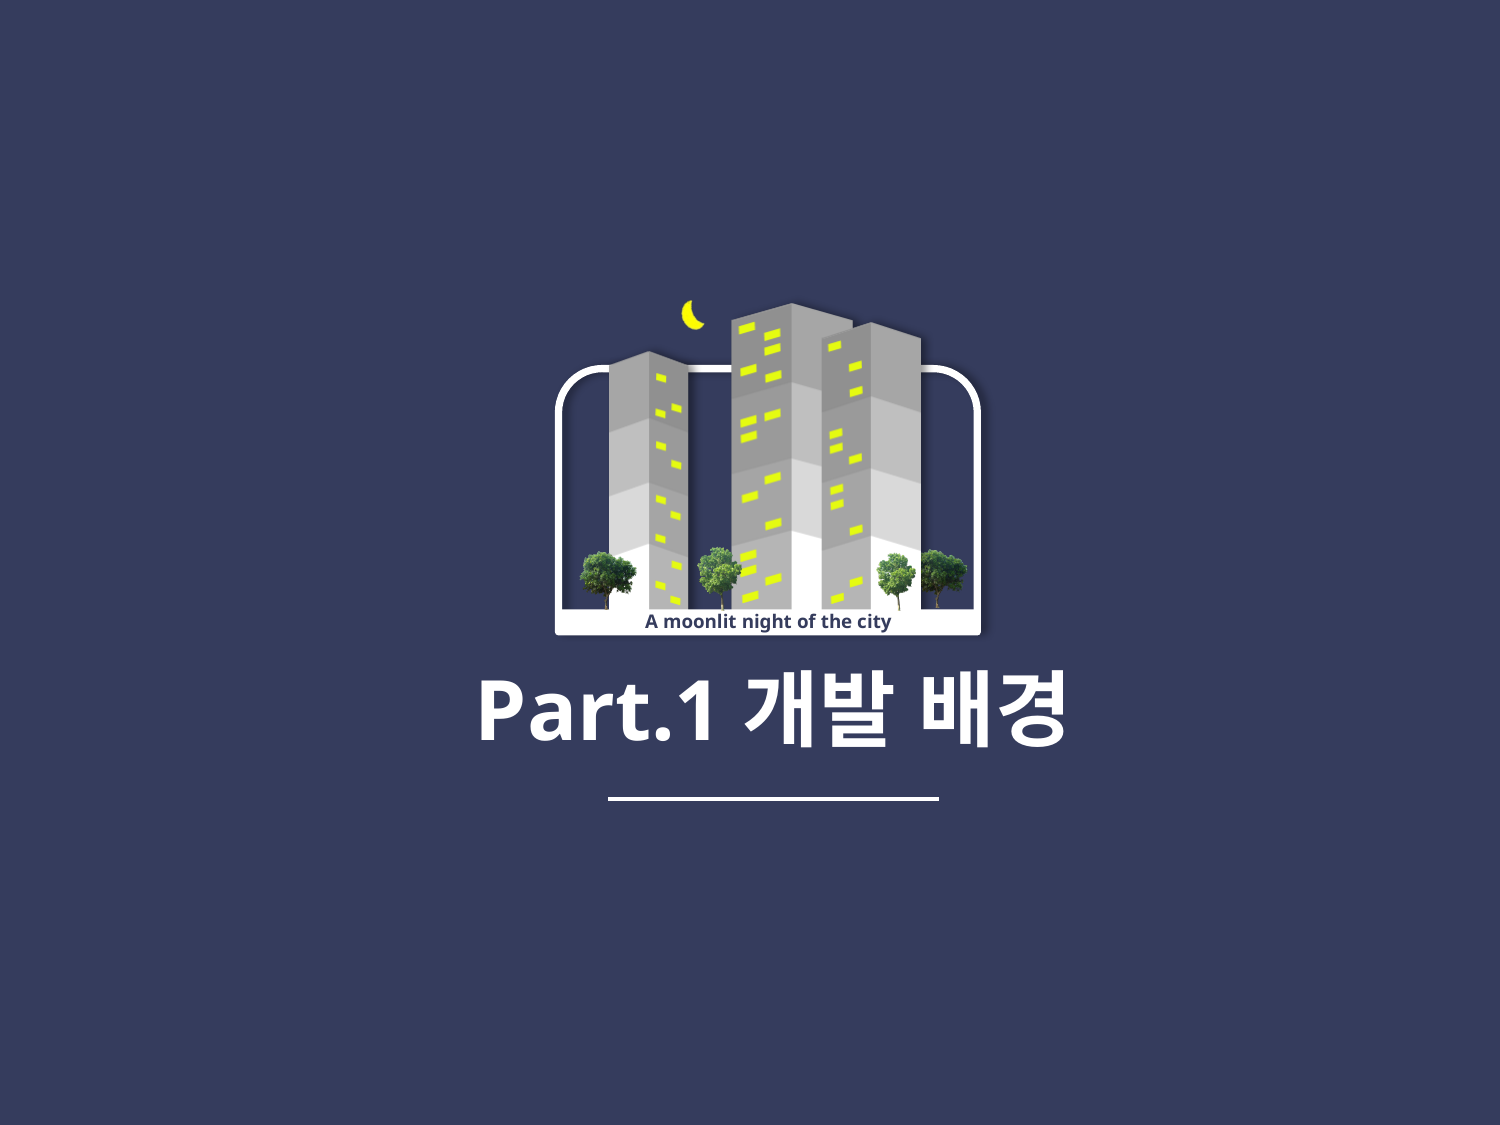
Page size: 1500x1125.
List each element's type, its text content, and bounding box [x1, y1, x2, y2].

text_box A moonlit night of the city [513, 602, 1023, 640]
picture [578, 295, 968, 620]
text_box Part.1개발 배경 [242, 649, 1306, 765]
text_box [933, 366, 980, 602]
text_box [556, 366, 604, 602]
